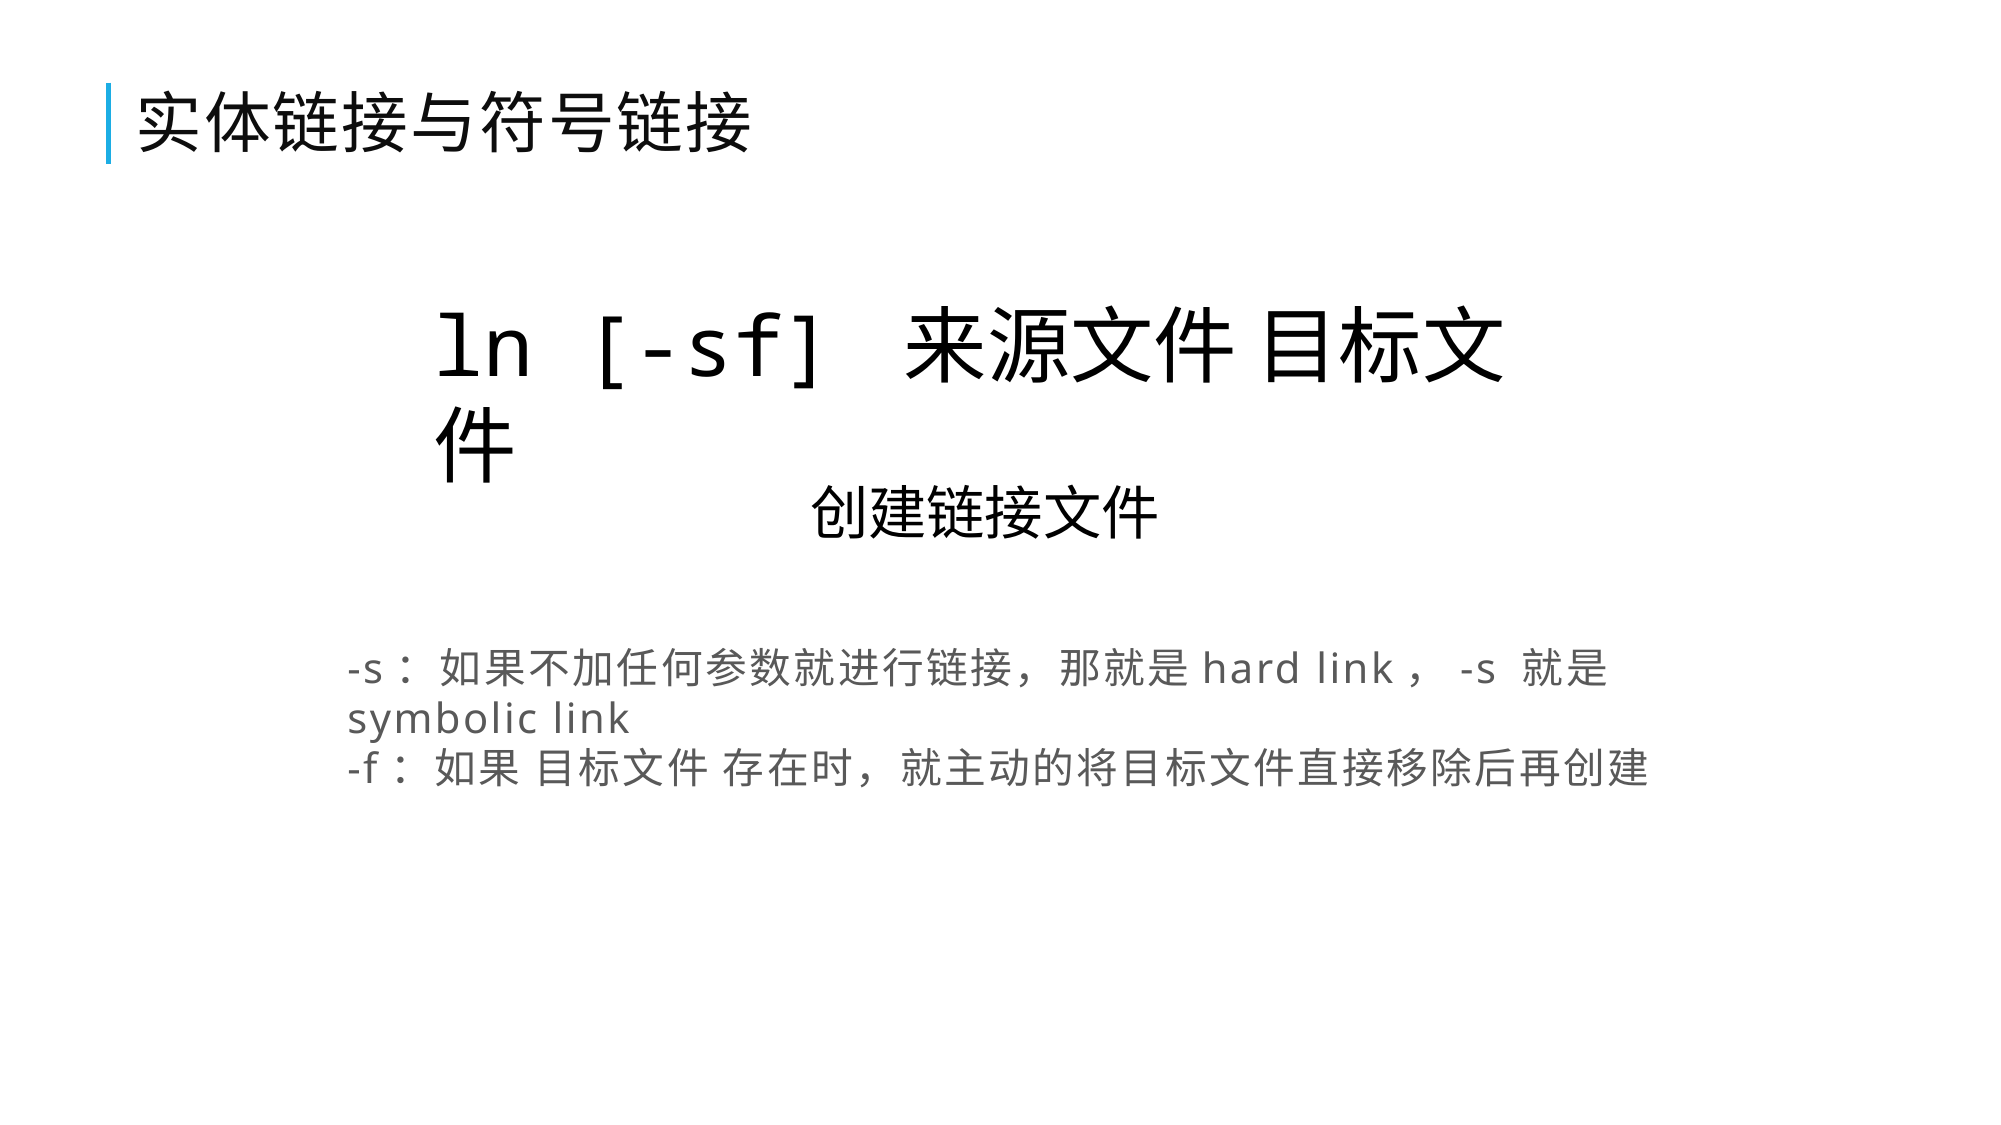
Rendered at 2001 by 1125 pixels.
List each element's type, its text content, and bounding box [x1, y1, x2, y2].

text_box 创建链接文件 [795, 468, 1180, 554]
text_box ln [-sf] 来源文件 目标文件 [419, 285, 1581, 501]
text_box -s：如果不加任何参数就进行链接，那就是hard link，-s 就是symbolic link -f：如果 目标文件 存在时，就主动的将目标文件直接移除后再创建 [332, 634, 1668, 800]
title 实体链接与符号链接 [120, 77, 1010, 180]
